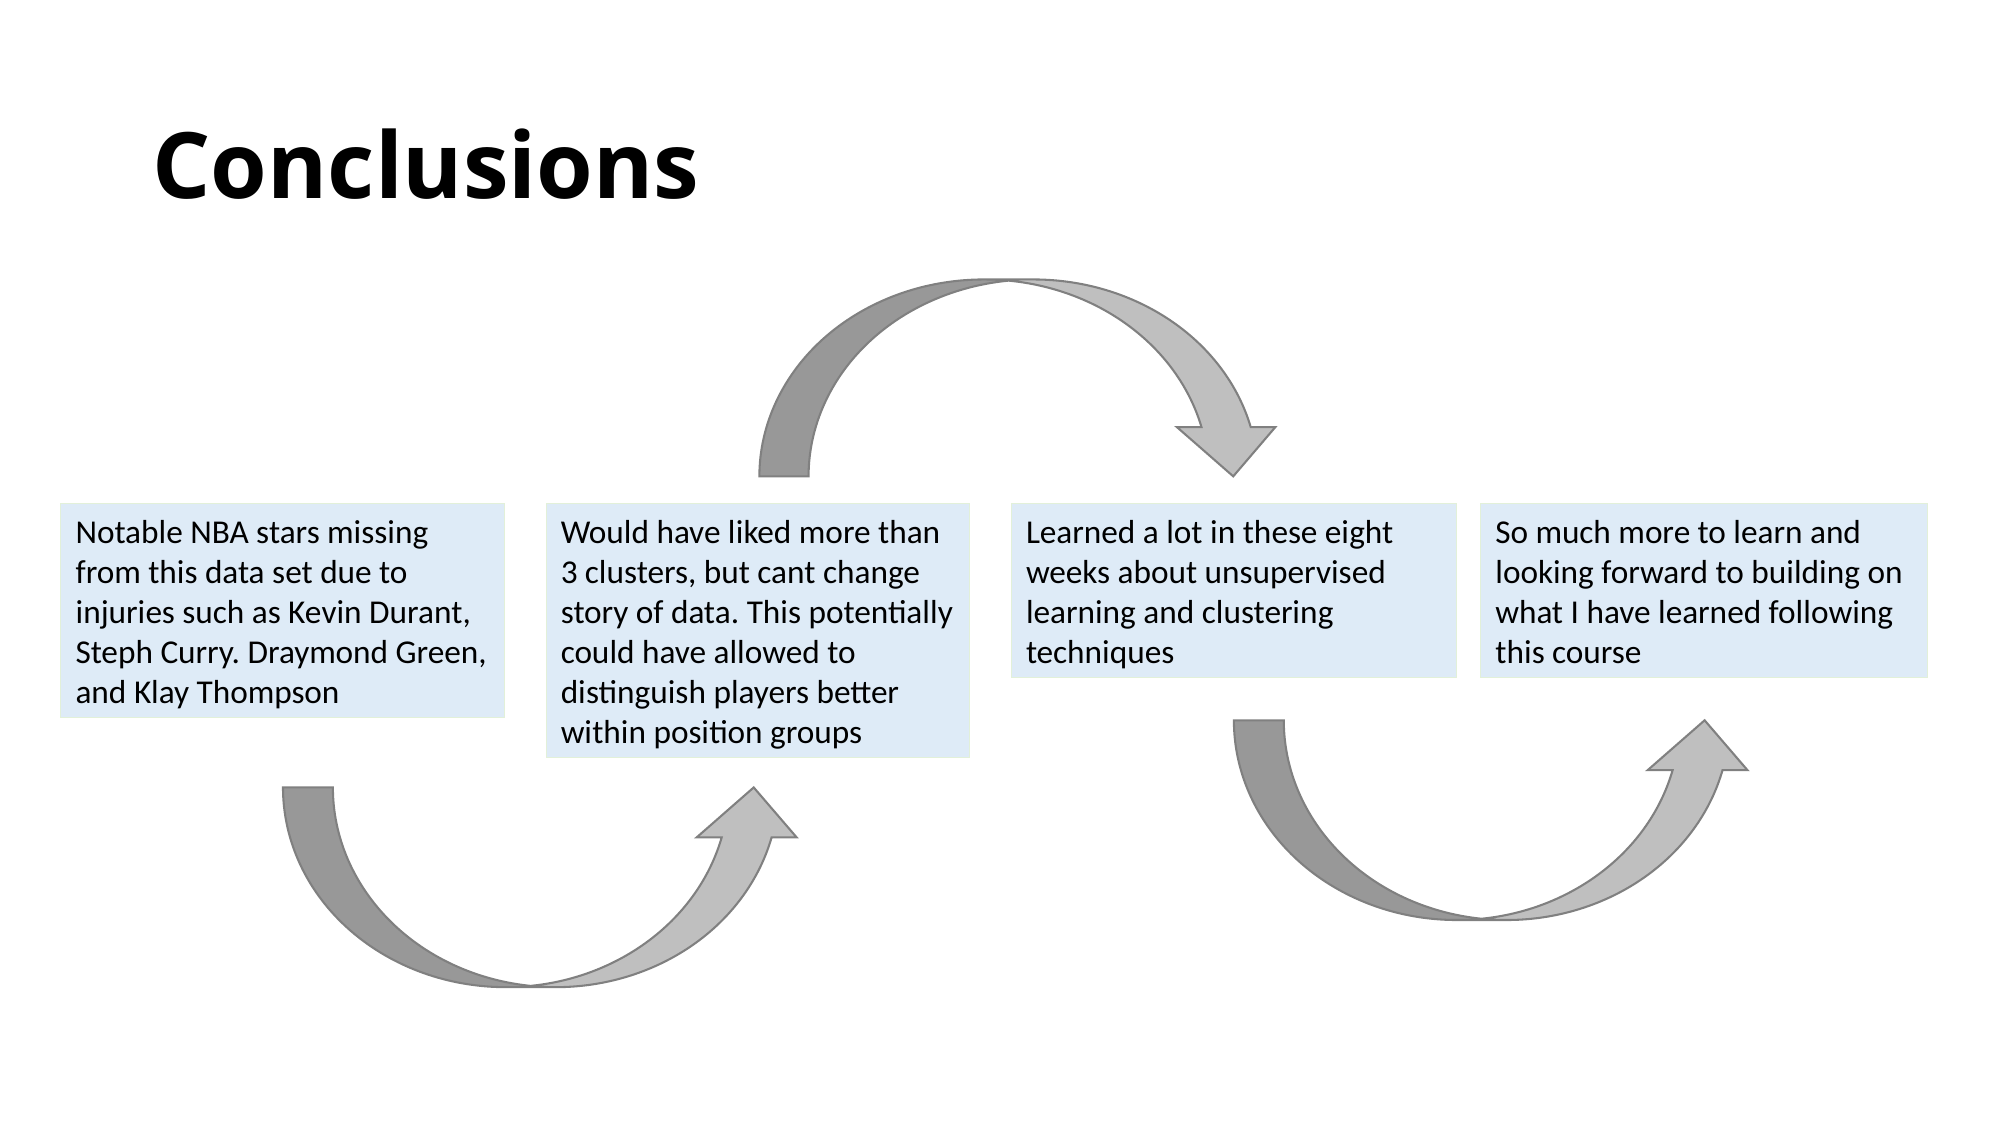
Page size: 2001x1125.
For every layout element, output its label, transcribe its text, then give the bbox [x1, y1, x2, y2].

text_box Would have liked more than 3 clusters, but cant change story of data. This potentially could have allowed to distinguish players better within position groups [546, 503, 970, 758]
text_box Notable NBA stars missing from this data set due to injuries such as Kevin Durant, Steph Curry. Draymond Green, and Klay Thompson [60, 503, 505, 718]
text_box [758, 278, 1278, 478]
title Conclusions [137, 59, 1863, 278]
text_box [1232, 718, 1750, 922]
text_box [281, 785, 799, 989]
text_box Learned a lot in these eight weeks about unsupervised learning and clustering techniques [1011, 503, 1457, 678]
text_box So much more to learn and looking forward to building on what I have learned following this course [1480, 503, 1928, 678]
